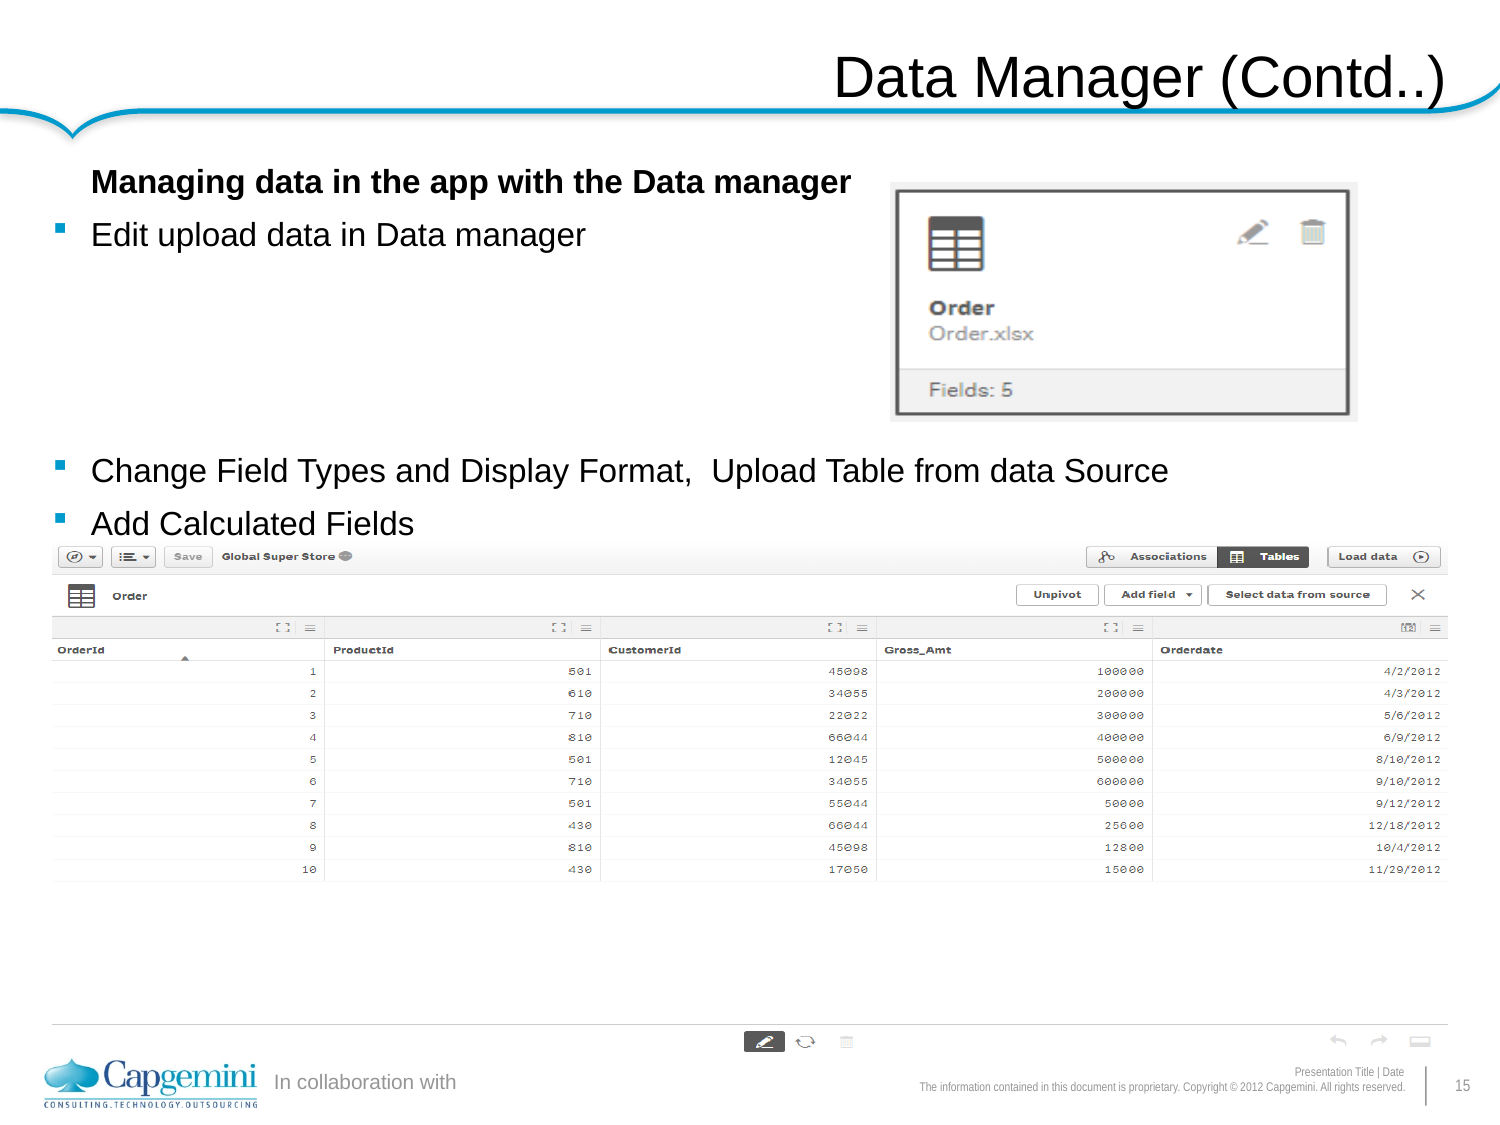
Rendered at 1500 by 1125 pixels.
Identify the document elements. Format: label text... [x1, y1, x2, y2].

list Managing data in the app with the Data manager Edit upload data in Data manager Change Field Types and Display Format, Upload Table from data Source Add Calculated Fields [52, 160, 1448, 539]
picture [44, 1058, 257, 1108]
picture [890, 182, 1358, 422]
picture [52, 540, 1448, 1055]
title Data Manager (Contd..) [0, 3, 1448, 140]
